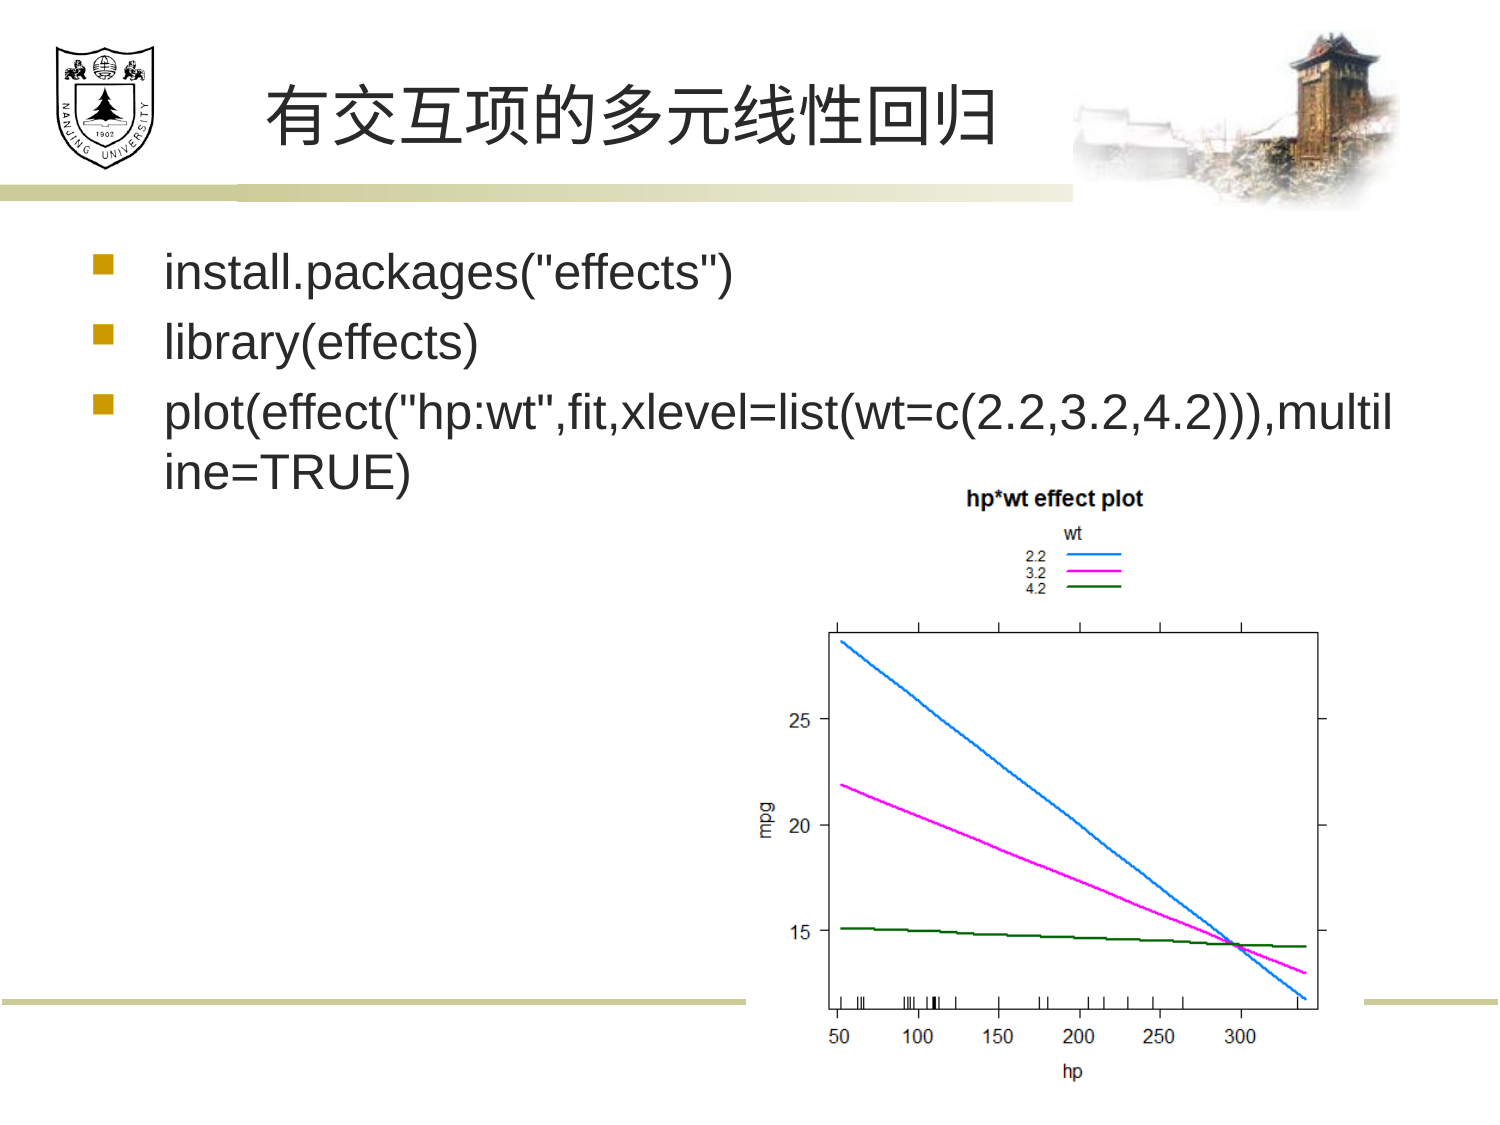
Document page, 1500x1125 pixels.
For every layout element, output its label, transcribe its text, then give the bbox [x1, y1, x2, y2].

picture [50, 42, 160, 173]
picture [2, 479, 1498, 1096]
title 有交互项的多元线性回归 [171, 66, 1093, 161]
picture [1073, 30, 1400, 211]
list install.packages("effects") library(effects) plot(effect("hp:wt",fit,xlevel=list(wt=c(2.2,3.2,4.2))),multiline=TRUE) [75, 231, 1412, 953]
